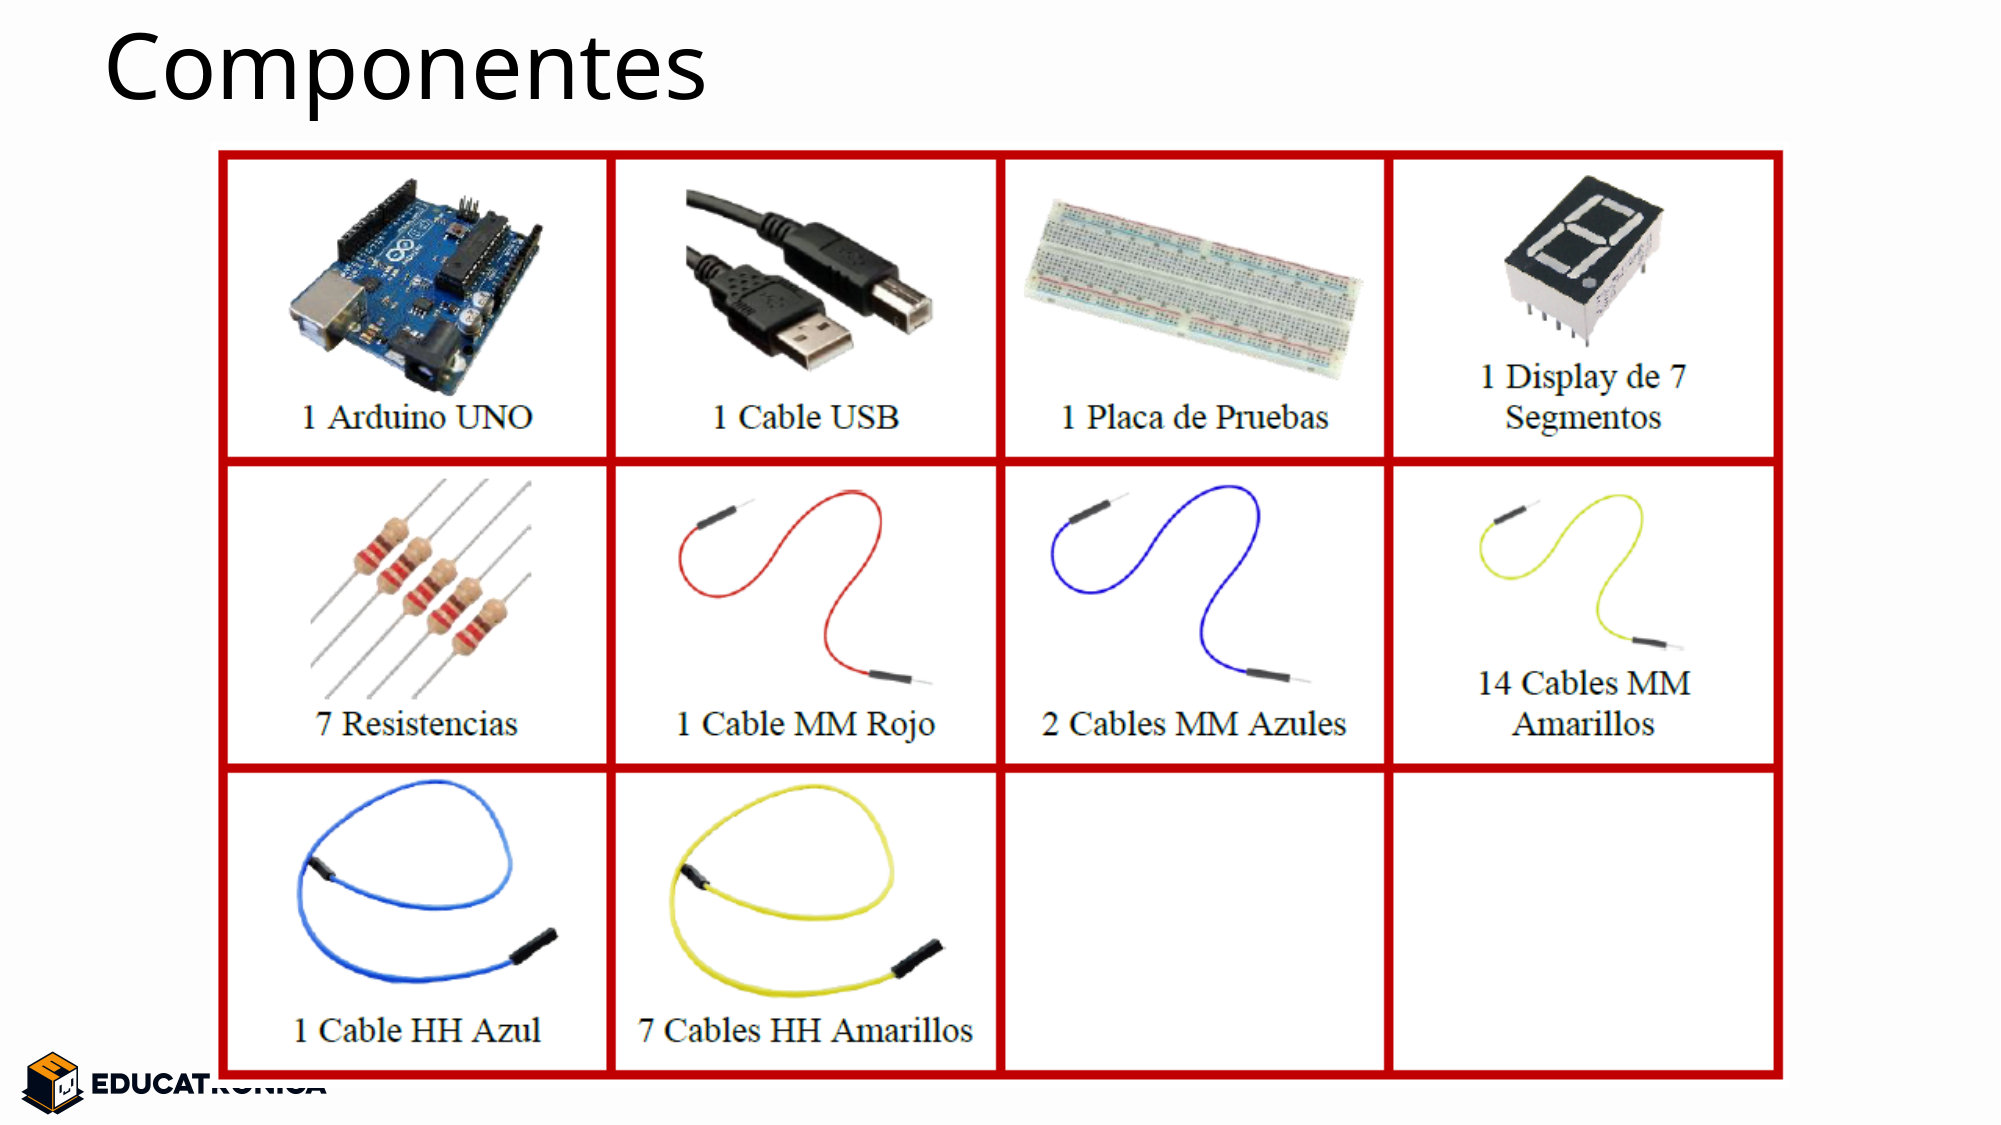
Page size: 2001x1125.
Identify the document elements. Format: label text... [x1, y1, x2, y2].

picture [19, 142, 1790, 1118]
title Componentes [88, 7, 1912, 133]
